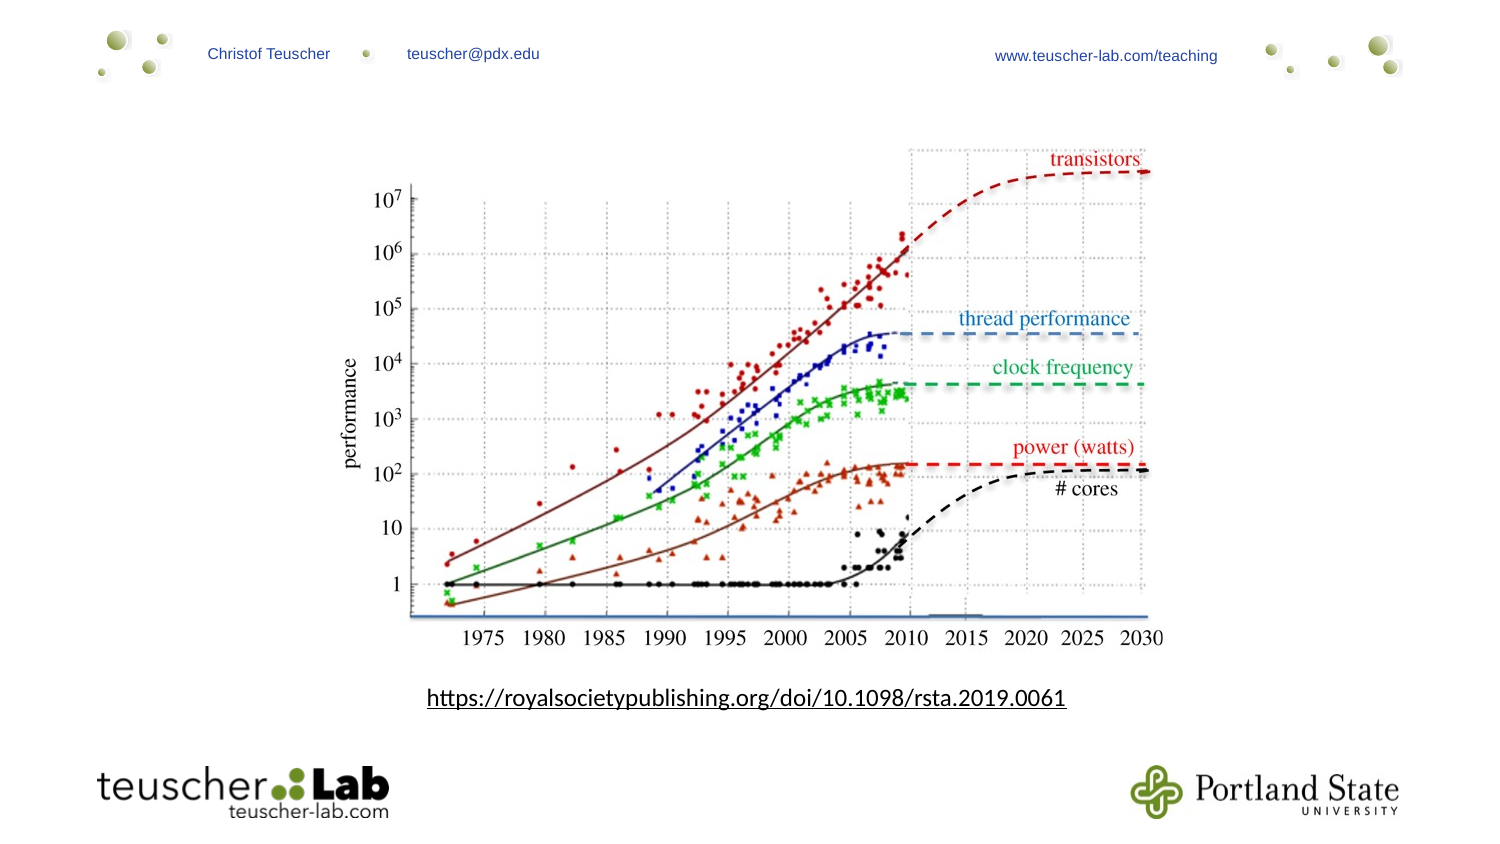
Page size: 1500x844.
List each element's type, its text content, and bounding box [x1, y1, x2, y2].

picture [97, 766, 389, 818]
text_box https://royalsocietypublishing.org/doi/10.1098/rsta.2019.0061 [0, 673, 1500, 719]
picture [337, 147, 1163, 651]
picture [1130, 765, 1399, 819]
